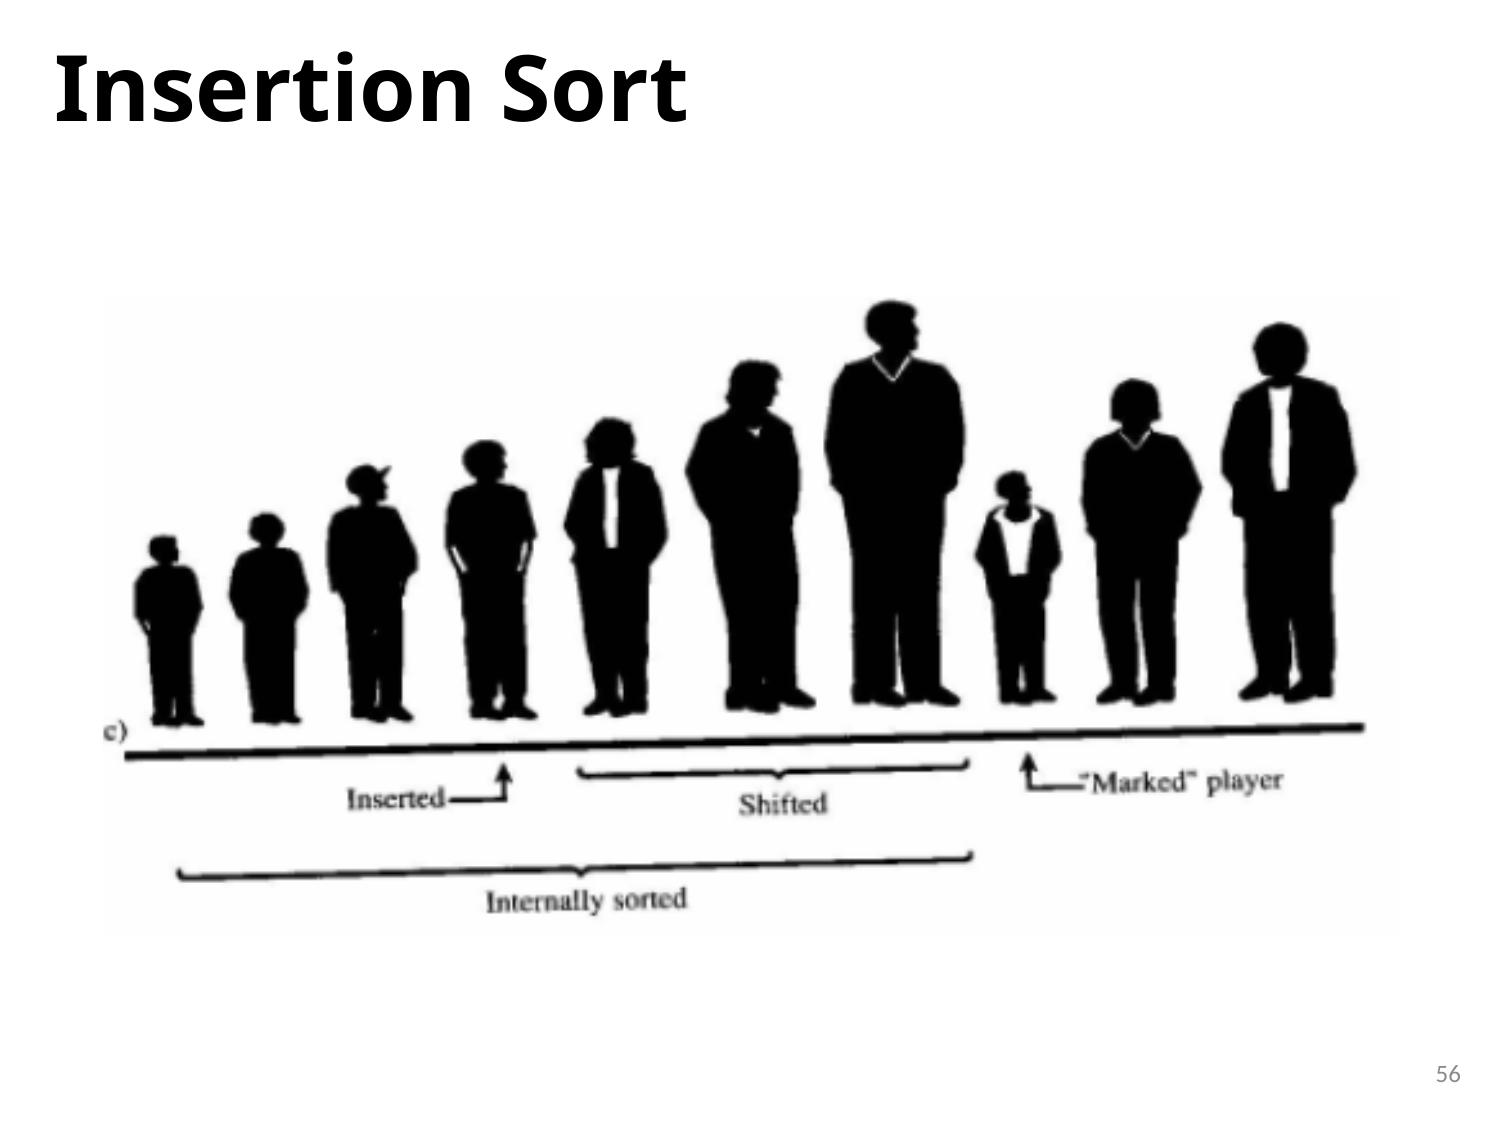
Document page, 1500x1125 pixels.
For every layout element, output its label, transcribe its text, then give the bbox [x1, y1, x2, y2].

title Insertion Sort [39, 22, 1461, 161]
picture [102, 294, 1398, 937]
slide_number 56 [1138, 1042, 1477, 1103]
